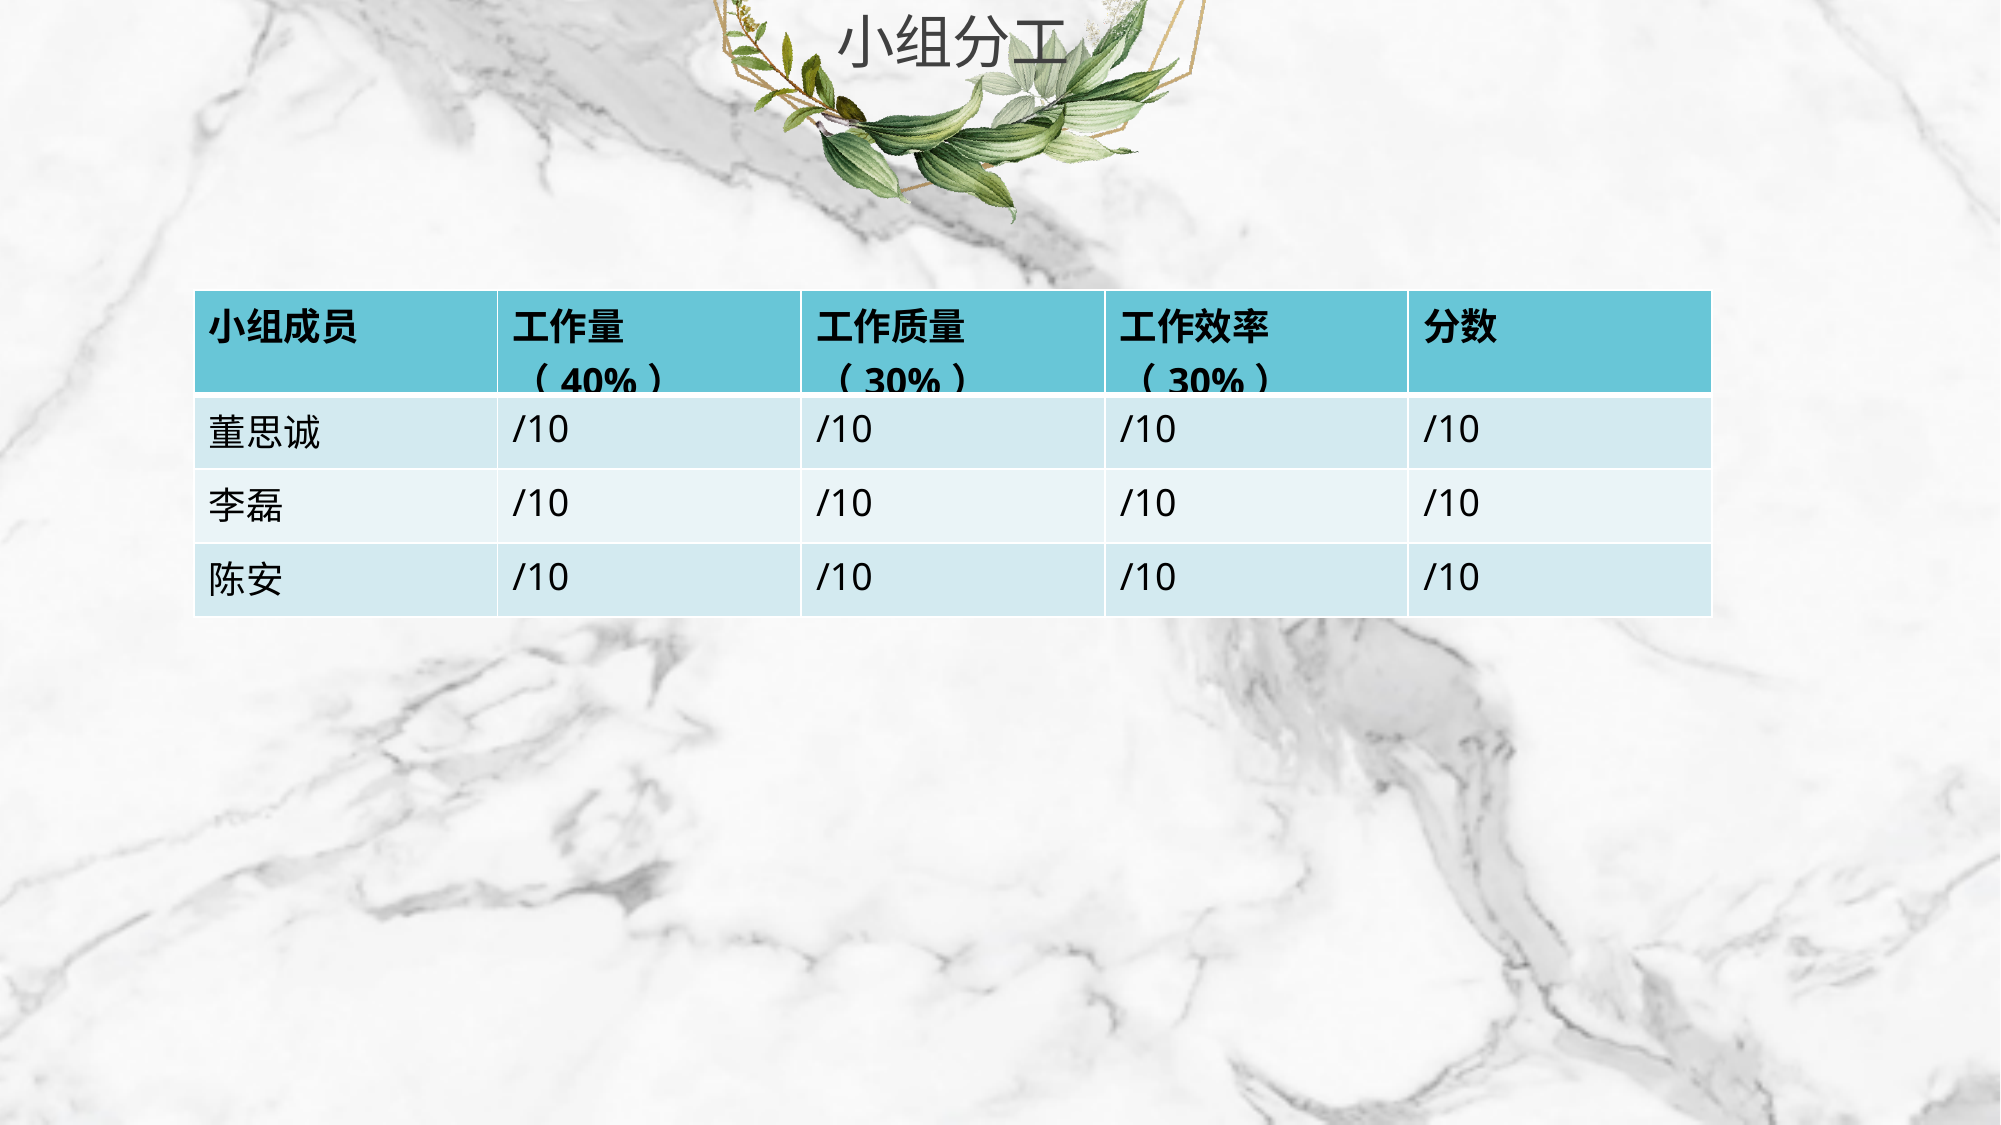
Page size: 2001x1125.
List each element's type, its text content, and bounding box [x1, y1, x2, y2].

picture [0, 0, 2001, 1125]
table_header 工作量（40%） [498, 291, 800, 392]
table_cell /10 [802, 470, 1104, 542]
table_cell 李磊 [195, 470, 497, 542]
table_header 分数 [1409, 291, 1711, 392]
table_cell /10 [802, 398, 1104, 468]
table_cell /10 [802, 544, 1104, 616]
table_cell /10 [498, 398, 800, 468]
table_cell /10 [1106, 398, 1407, 468]
table_cell /10 [1409, 544, 1711, 616]
table_cell 陈安 [195, 544, 497, 616]
table_cell /10 [1106, 544, 1407, 616]
table_cell /10 [1409, 470, 1711, 542]
table_header 工作效率（30%） [1106, 291, 1407, 392]
table_cell /10 [1106, 470, 1407, 542]
table_cell /10 [498, 470, 800, 542]
table_cell /10 [498, 544, 800, 616]
table_header 工作质量（30%） [802, 291, 1104, 392]
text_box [636, 0, 1194, 203]
table_cell /10 [1409, 398, 1711, 468]
table_header 小组成员 [195, 291, 497, 392]
table_cell 董思诚 [195, 398, 497, 468]
